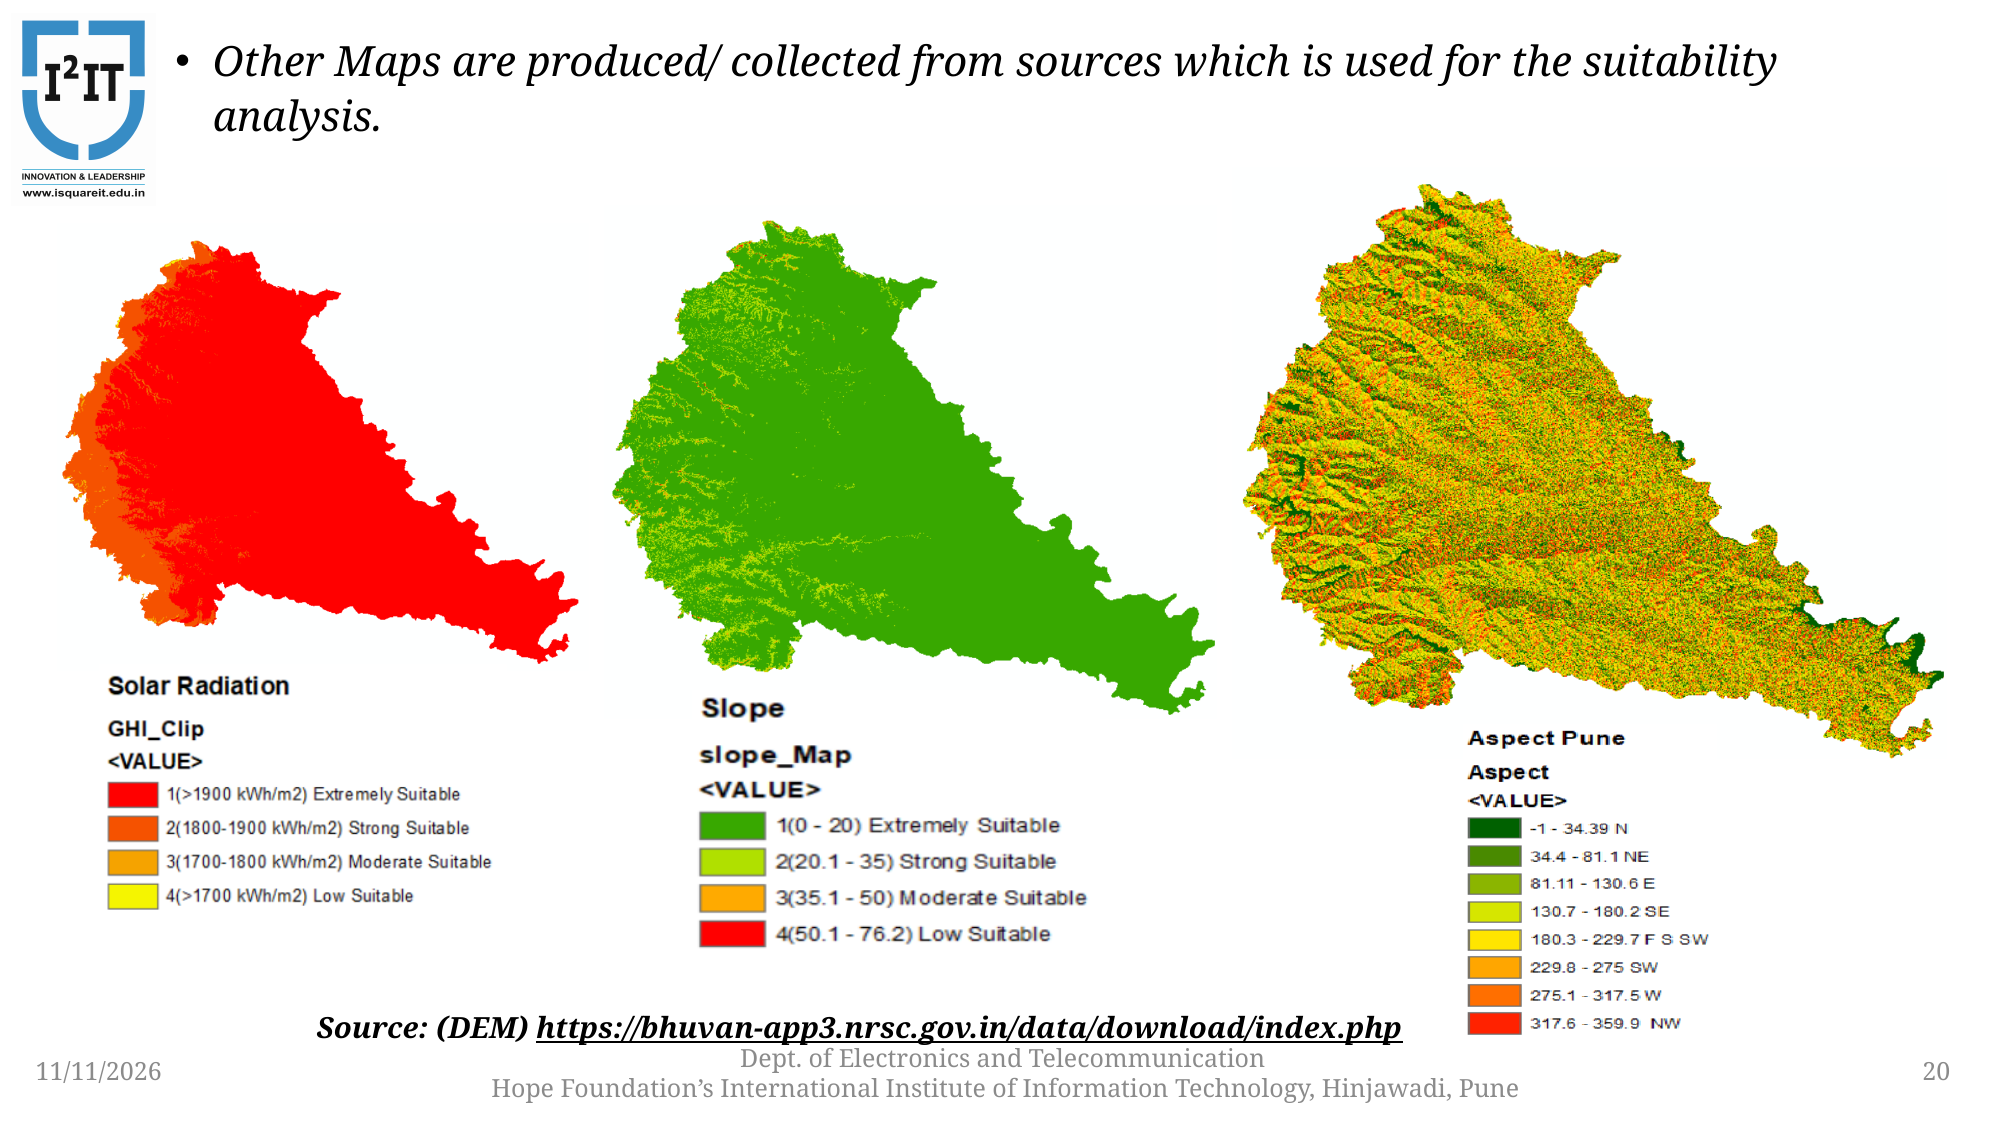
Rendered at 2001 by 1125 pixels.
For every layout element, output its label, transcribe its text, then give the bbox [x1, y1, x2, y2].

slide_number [20, 1042, 199, 1103]
picture [57, 223, 589, 910]
text_box Other Maps are produced/ collected from sources which is used for the suitability analysis. [160, 22, 1886, 737]
text_box Source: (DEM) https://bhuvan-app3.nrsc.gov.in/data/download/index.php [301, 1002, 1519, 1092]
slide_number 20 [1885, 1042, 1966, 1103]
picture [604, 205, 1217, 956]
picture [1232, 167, 1947, 1039]
footer Dept. of Electronics and Telecommunication Hope Foundation’s International Institute of Information Technology, Hinjawadi, Pune [327, 1042, 1685, 1103]
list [11, 13, 156, 206]
